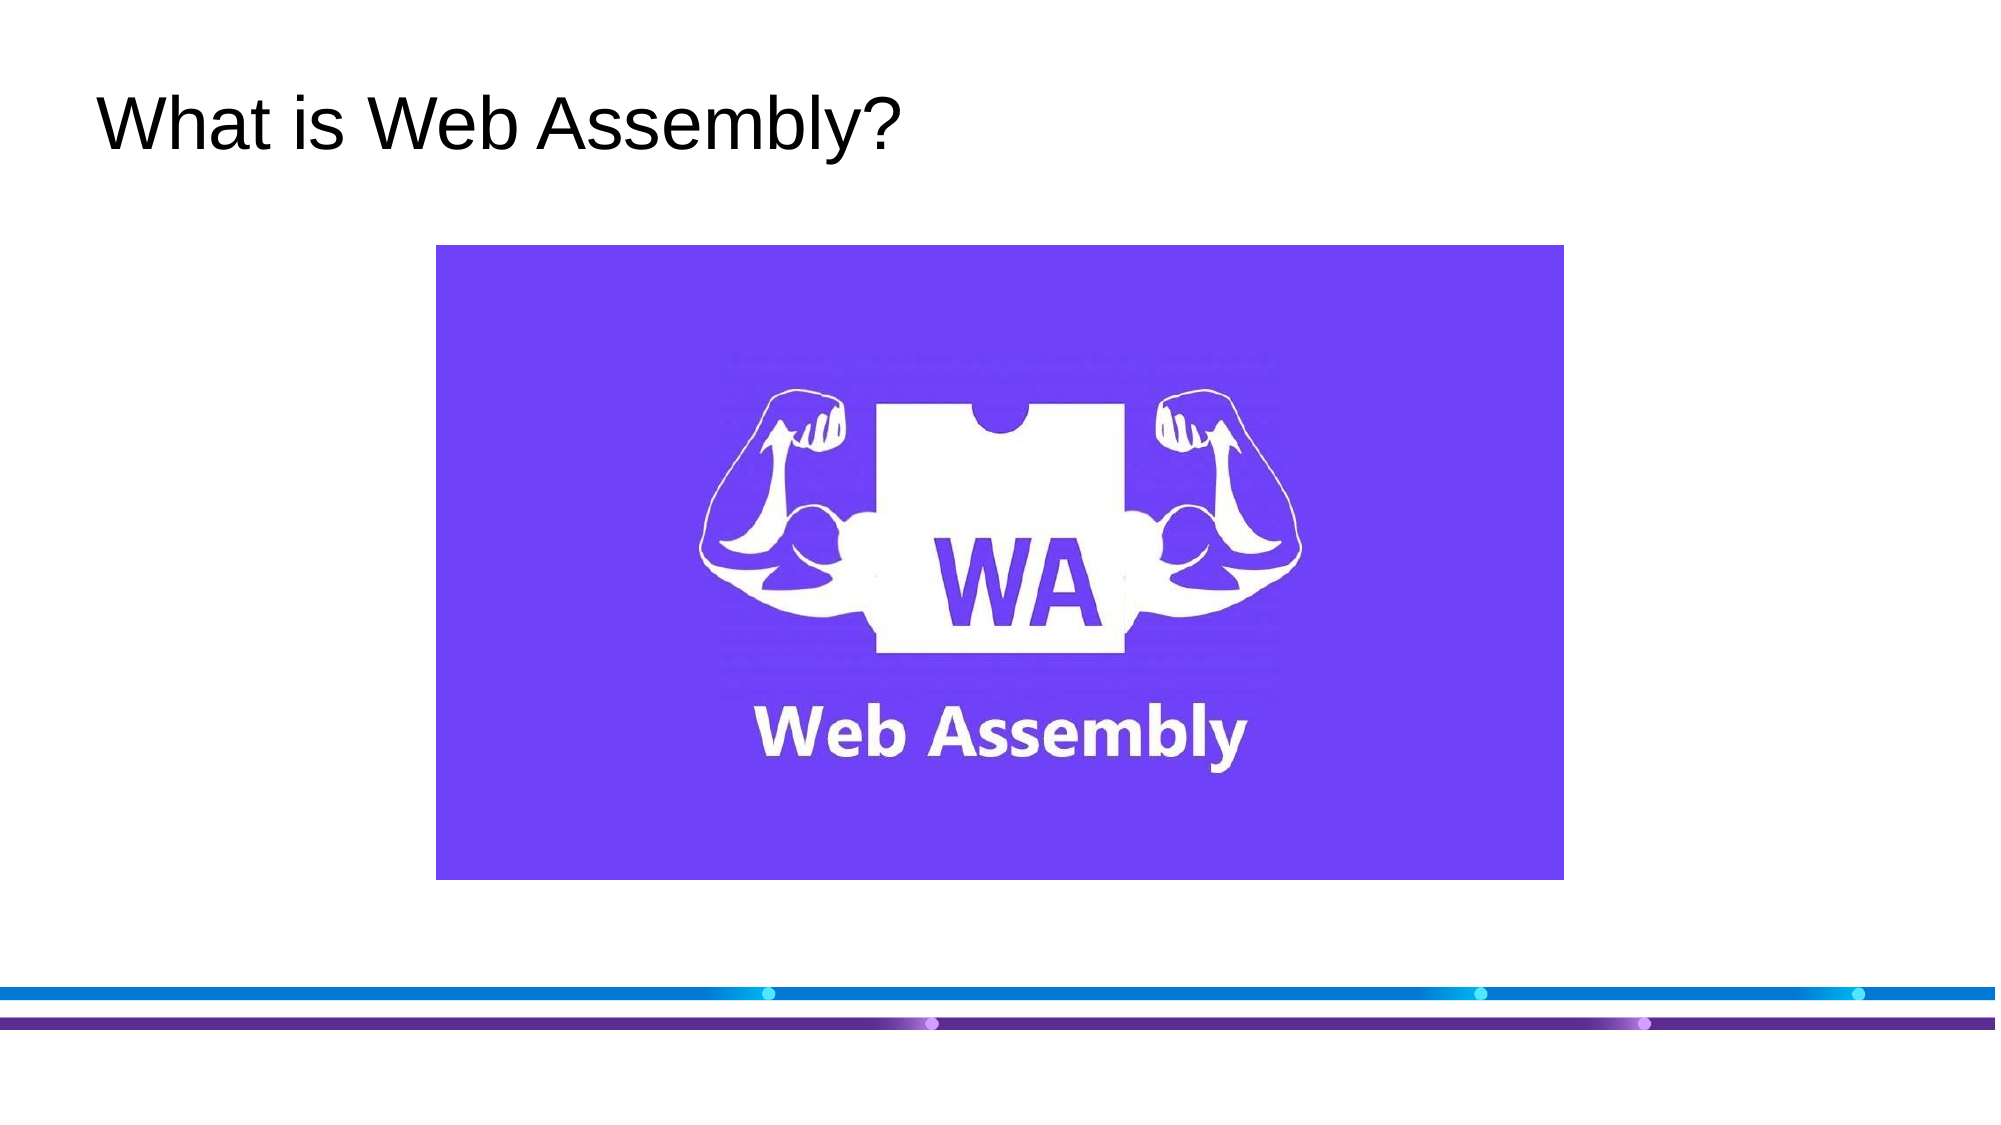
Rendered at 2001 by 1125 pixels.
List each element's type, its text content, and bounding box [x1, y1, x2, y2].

picture [435, 244, 1564, 880]
picture [0, 987, 2000, 1030]
title What is Web Assembly? [96, 75, 1904, 263]
